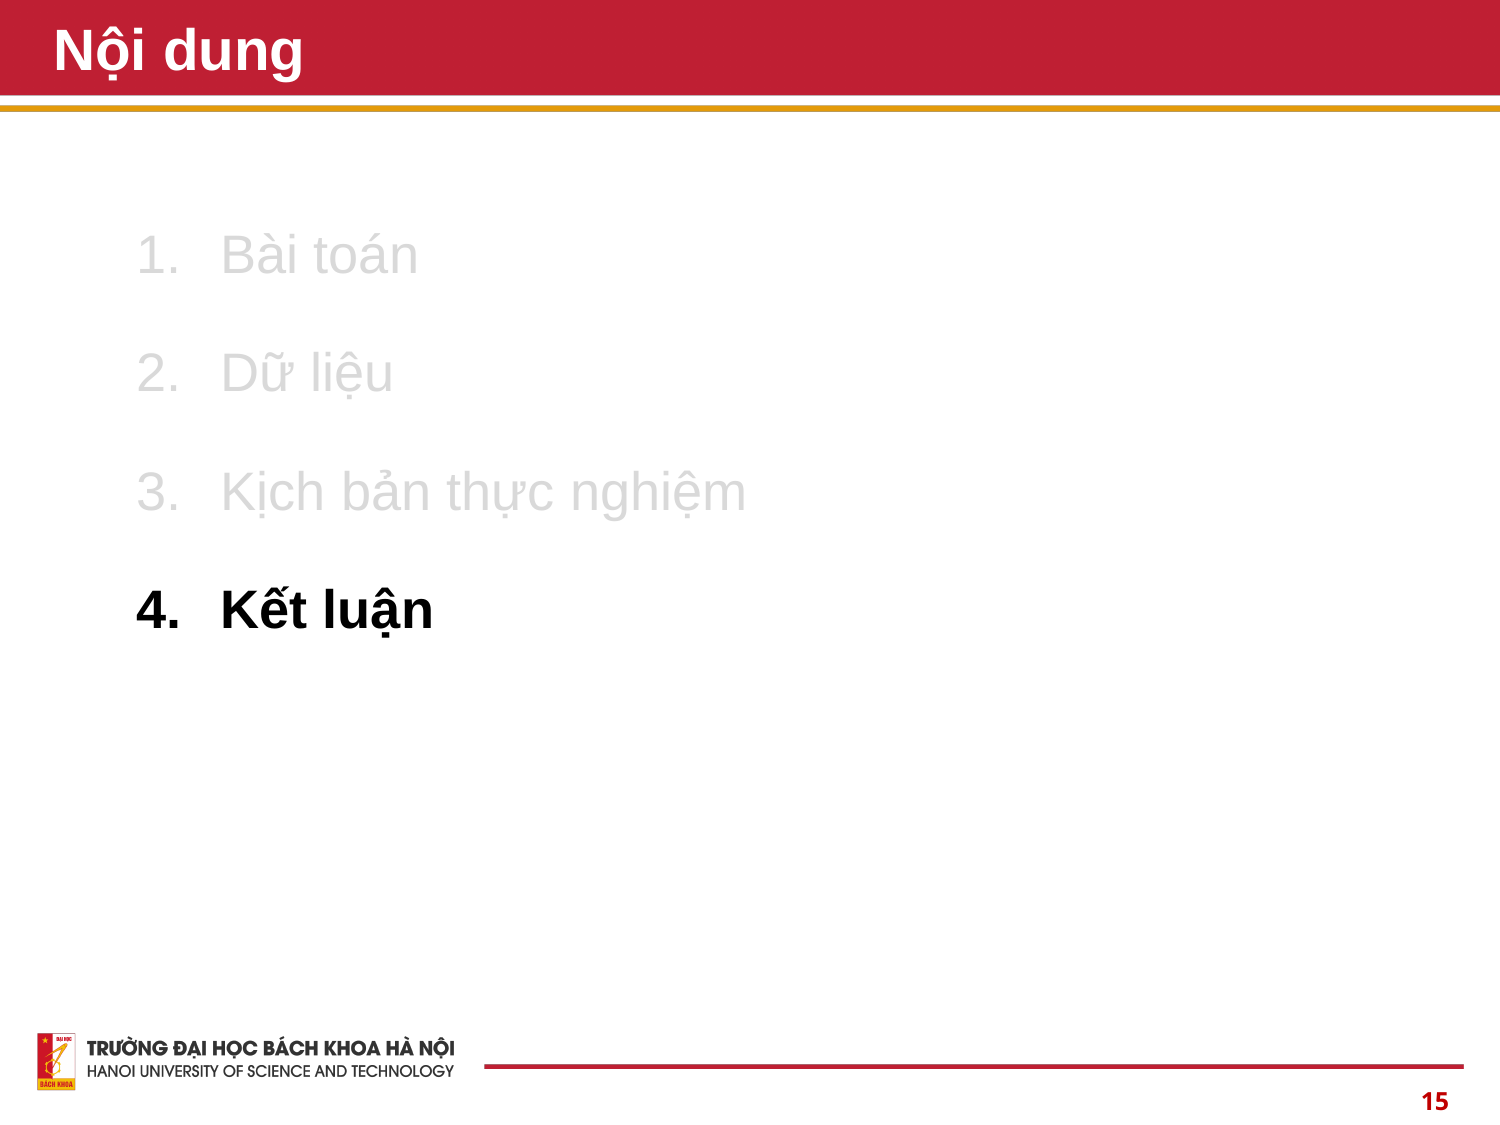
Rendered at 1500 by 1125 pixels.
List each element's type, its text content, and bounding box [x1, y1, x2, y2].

picture [0, 0, 1500, 1125]
slide_number 15 [1126, 1078, 1464, 1125]
title Nội dung [38, 12, 1462, 87]
text_box Bài toán Dữ liệu Kịch bản thực nghiệm Kết luận [121, 179, 1415, 893]
